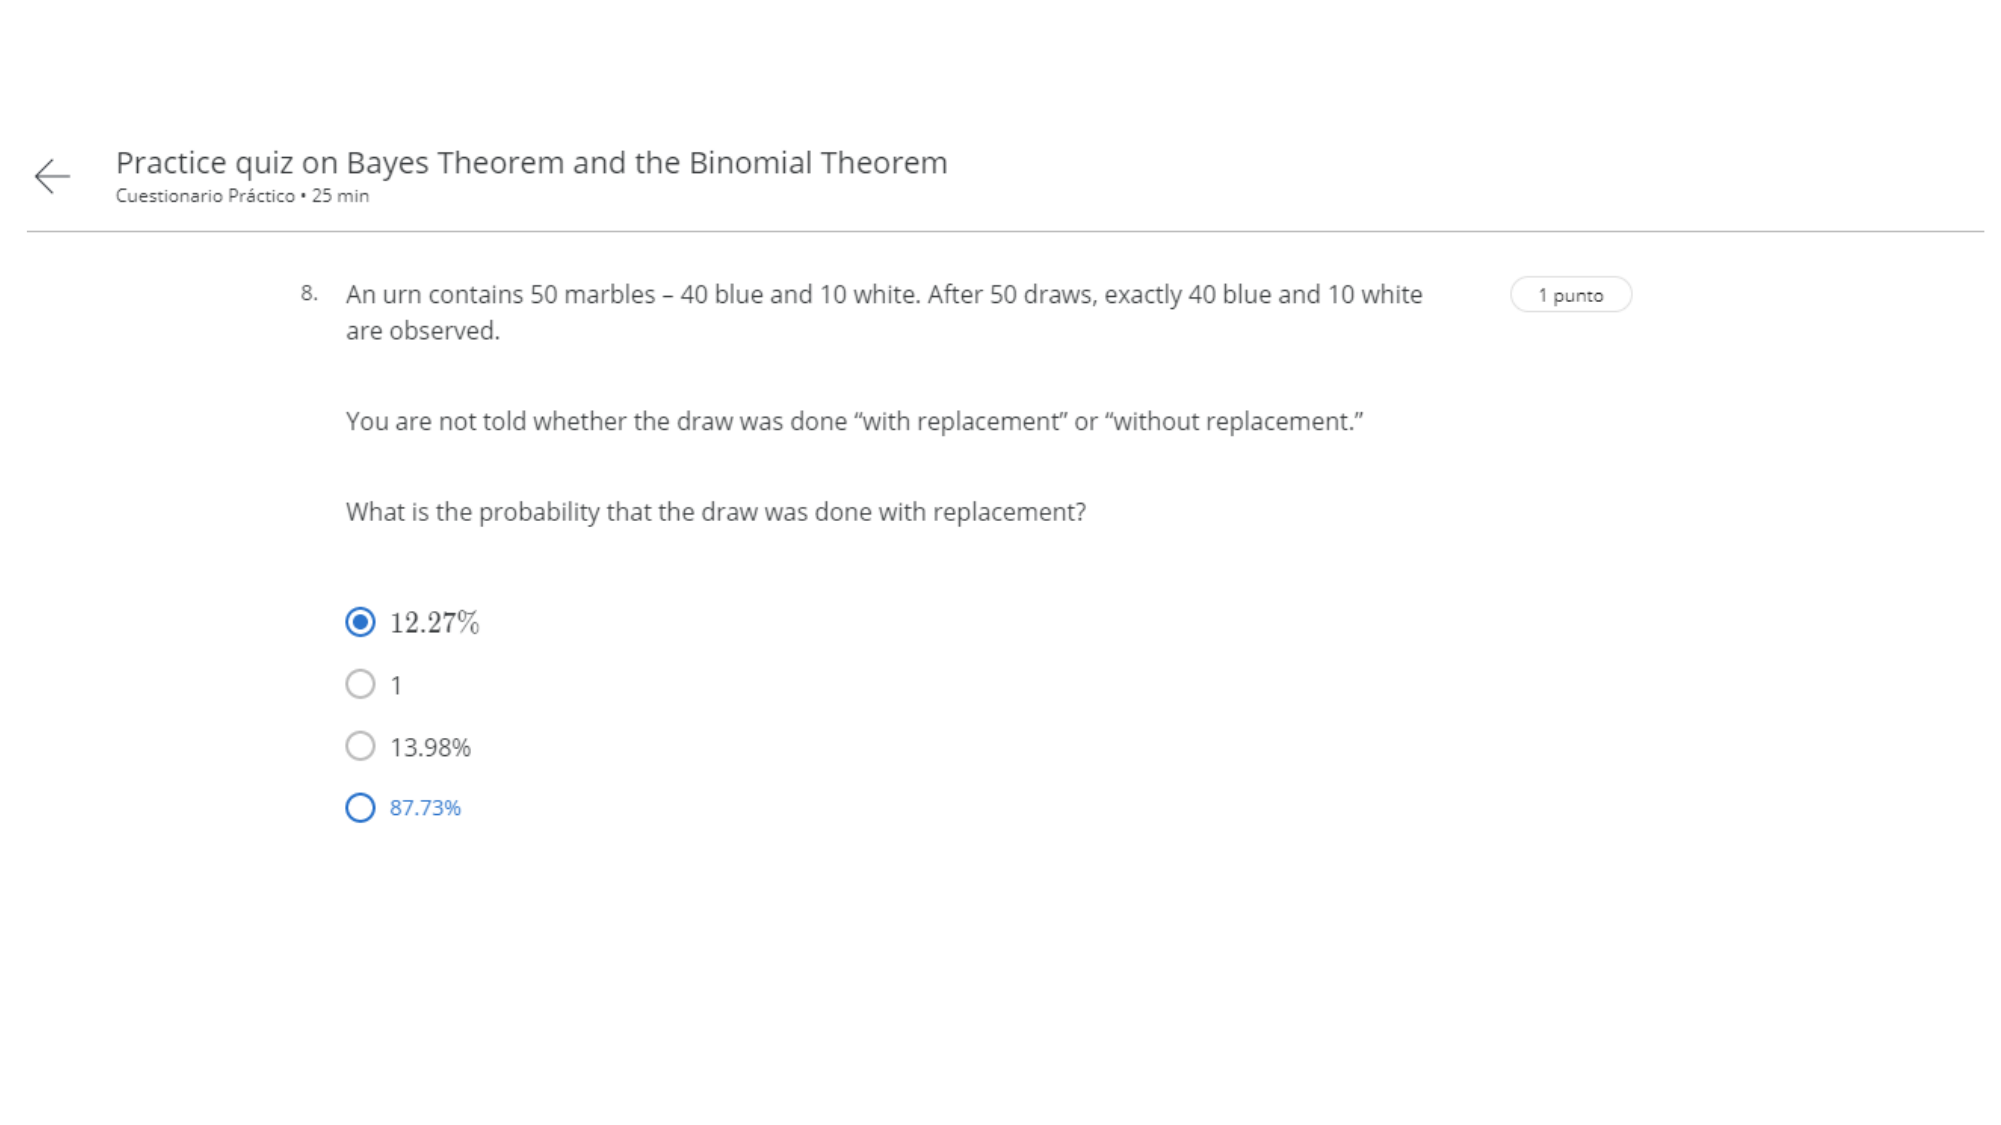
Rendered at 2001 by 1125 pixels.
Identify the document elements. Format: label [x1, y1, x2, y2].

picture [26, 133, 1985, 898]
